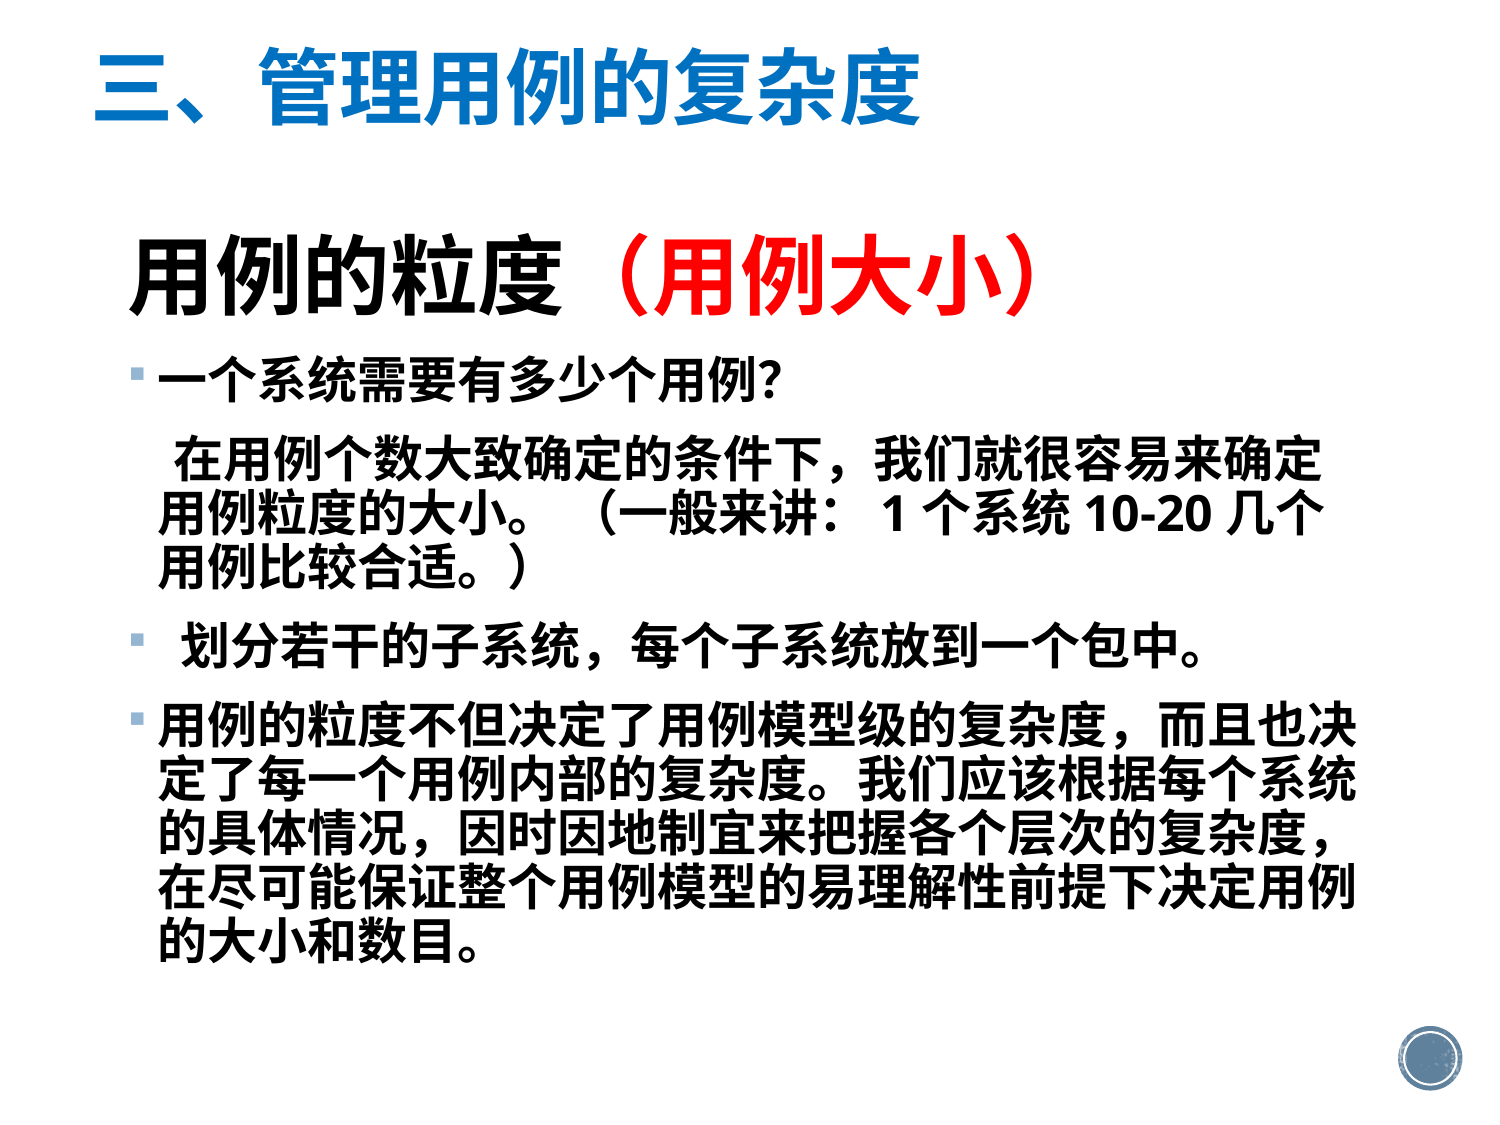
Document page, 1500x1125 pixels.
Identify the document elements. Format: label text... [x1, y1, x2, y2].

title 用例的粒度（用例大小） [112, 216, 1388, 344]
text_box 三、管理用例的复杂度 [74, 33, 1350, 150]
list 一个系统需要有多少个用例？ 在用例个数大致确定的条件下，我们就很容易来确定用例粒度的大小。 （一般来讲：1个系统10-20几个用例比较合适。） 划分若干的子系统，每个子系统放到一个包中。 用例的粒度不但决定了用例模型级的复杂度，而且也决定了每一个用例内部的复杂度。我们应该根据每个系统的具体情况，因时因地制宜来把握各个层次的复杂度，在尽可能保证整个用例模型的易理解性前提下决定用例的大小和数目。 [112, 348, 1388, 1013]
